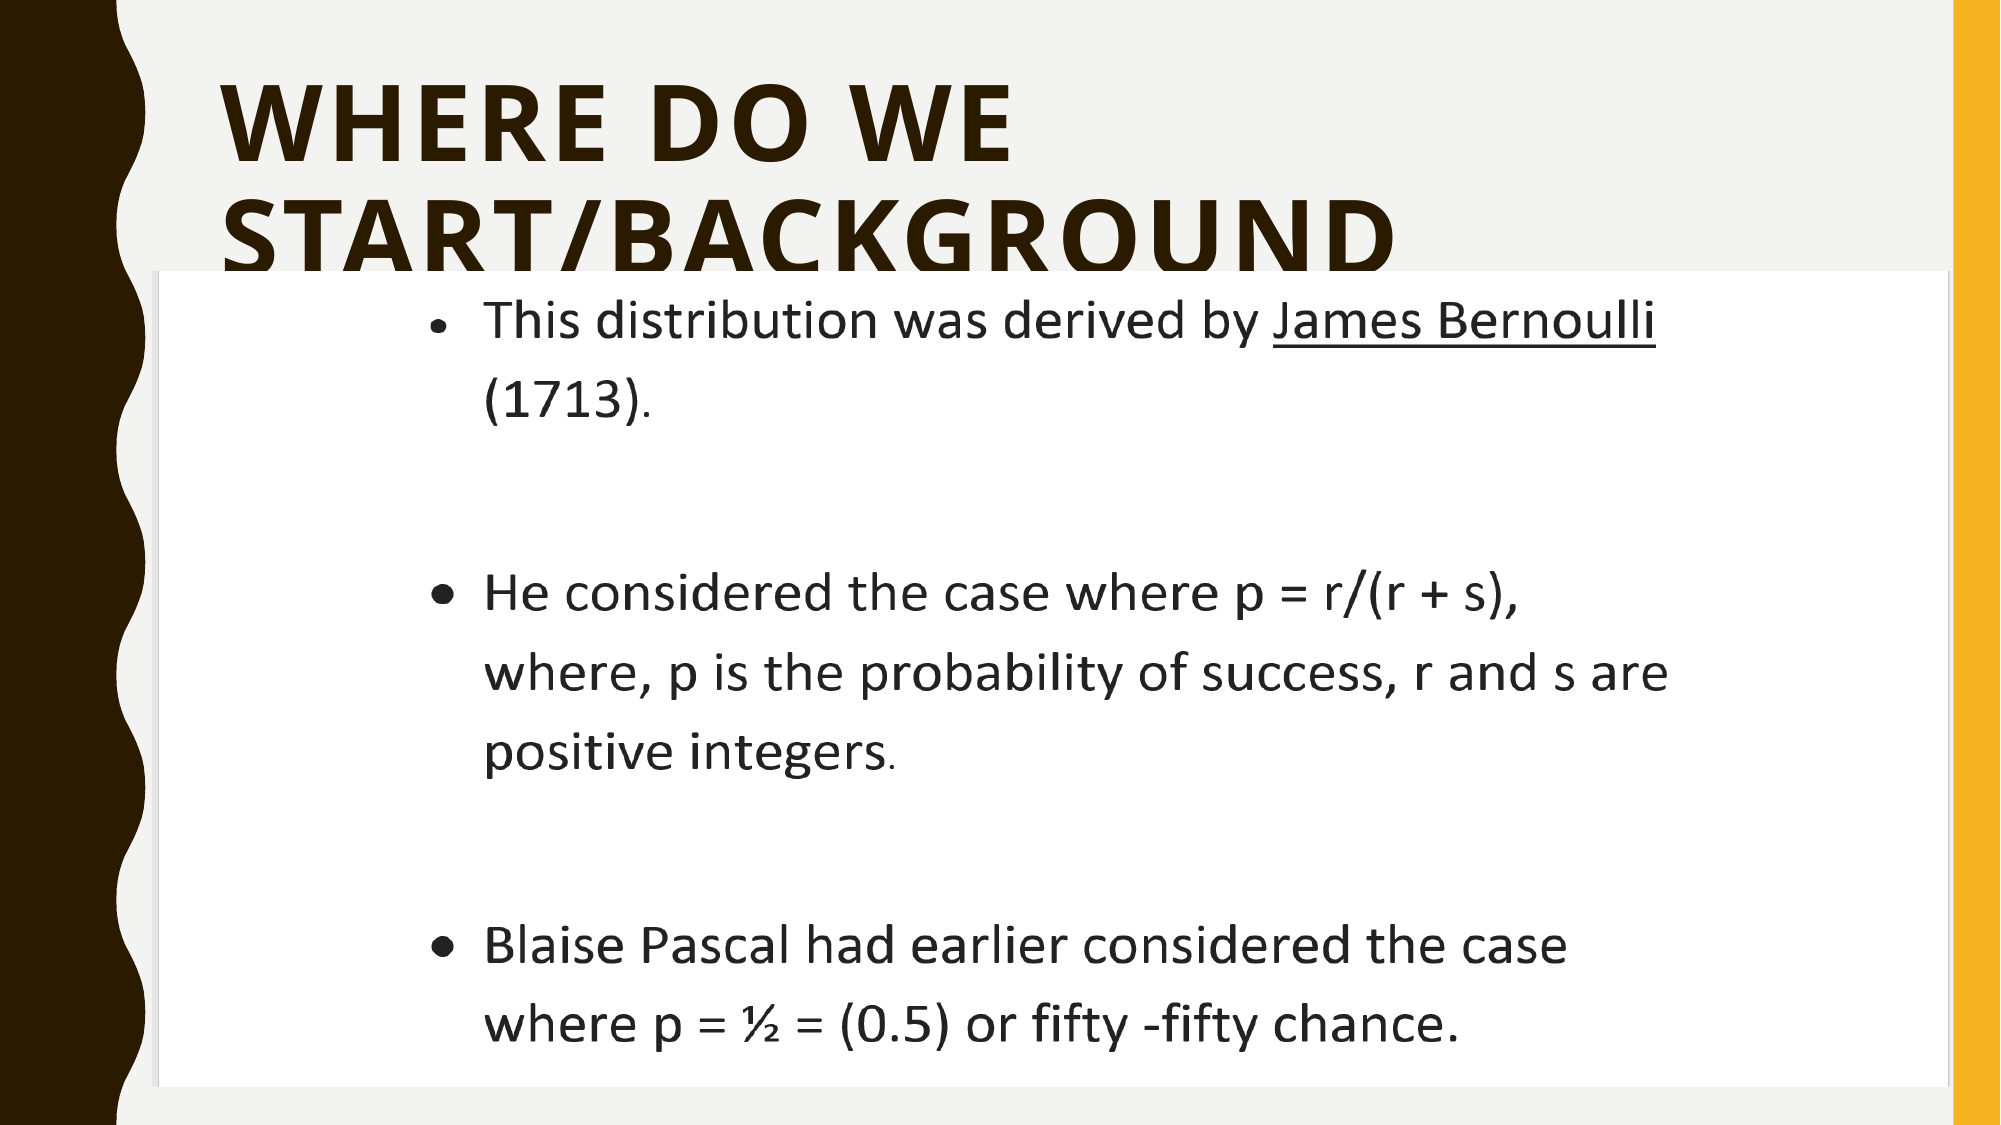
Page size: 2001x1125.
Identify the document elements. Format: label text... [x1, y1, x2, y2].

title WHERE DO WE START/BACKGROUND [205, 62, 1875, 271]
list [152, 271, 1951, 1087]
